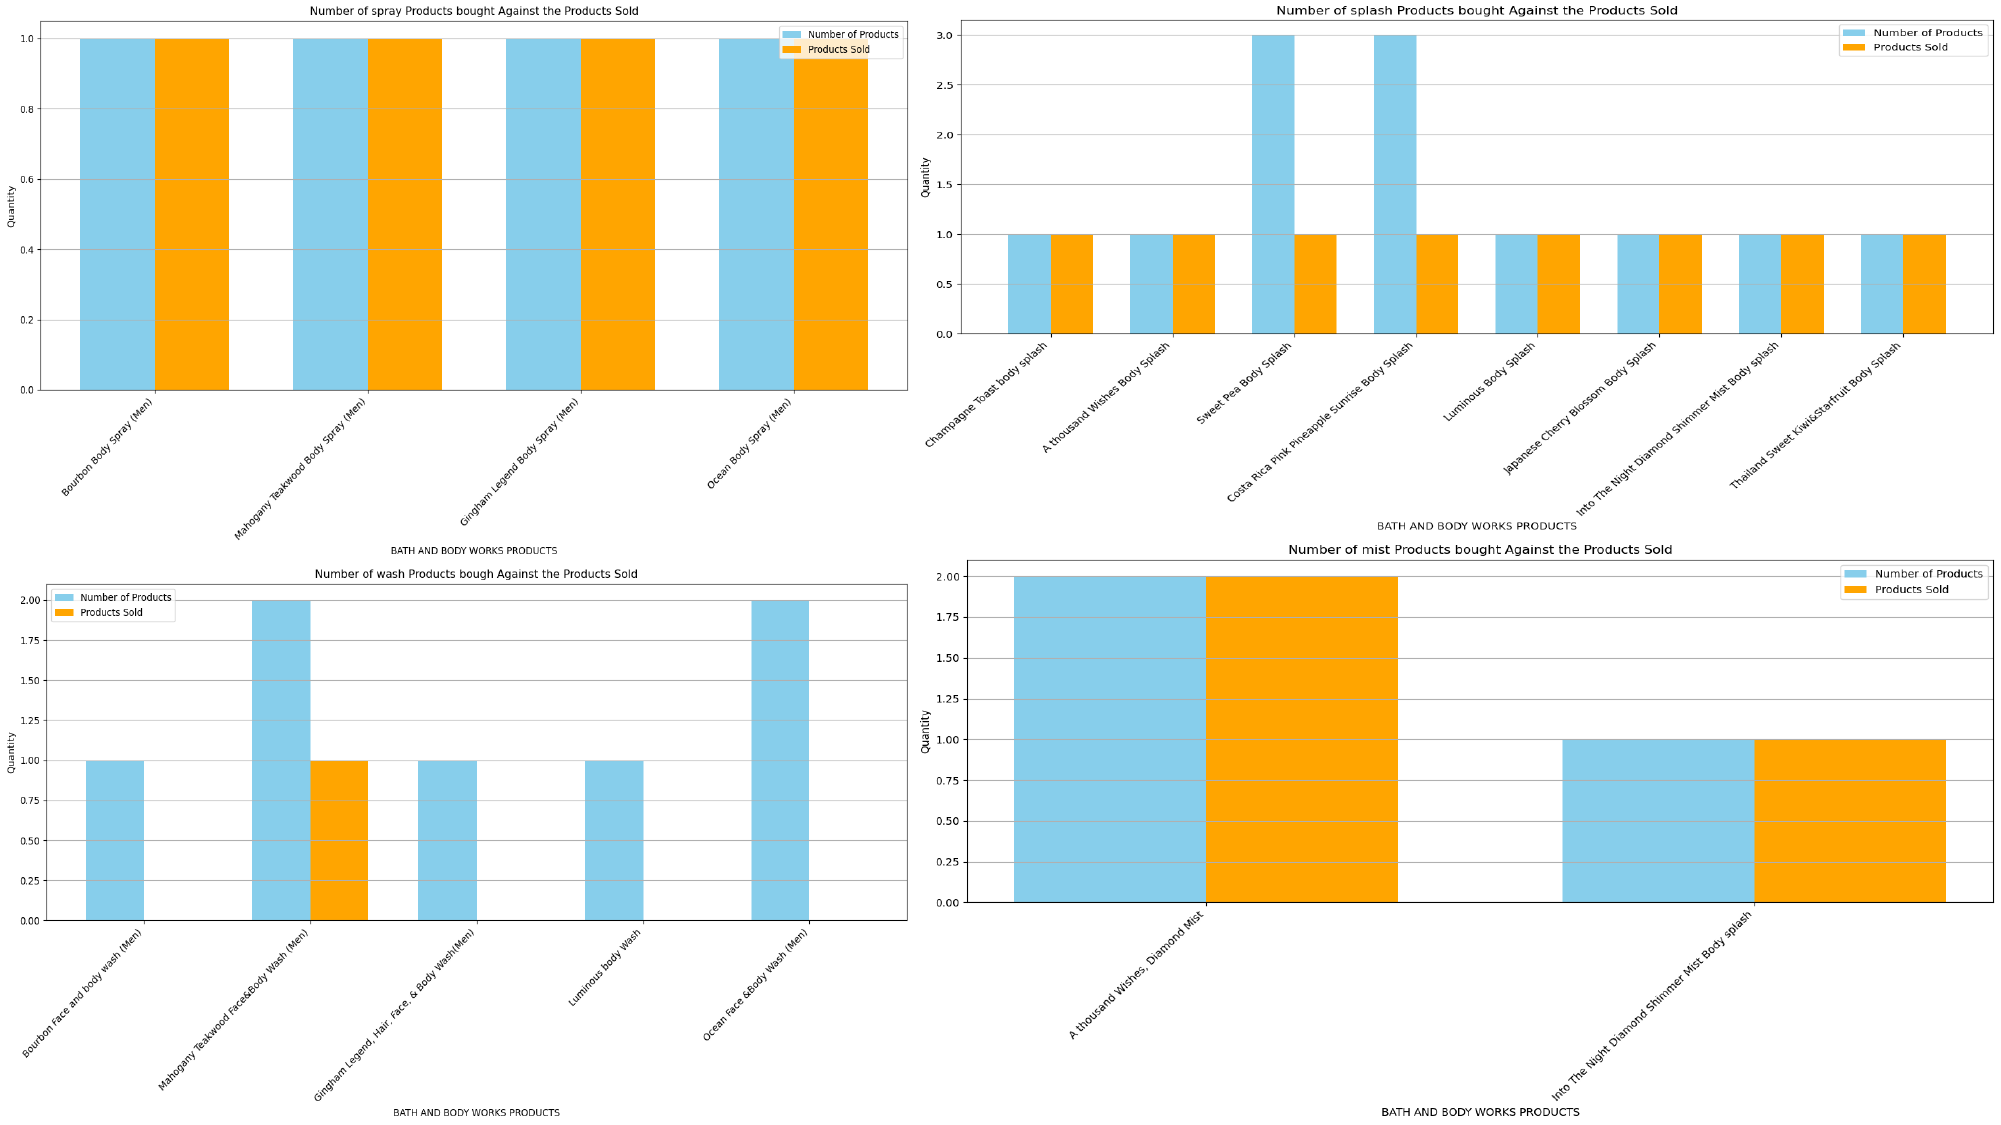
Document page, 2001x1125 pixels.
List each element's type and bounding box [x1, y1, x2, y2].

list [913, 538, 2000, 1125]
picture [0, 0, 2000, 1125]
